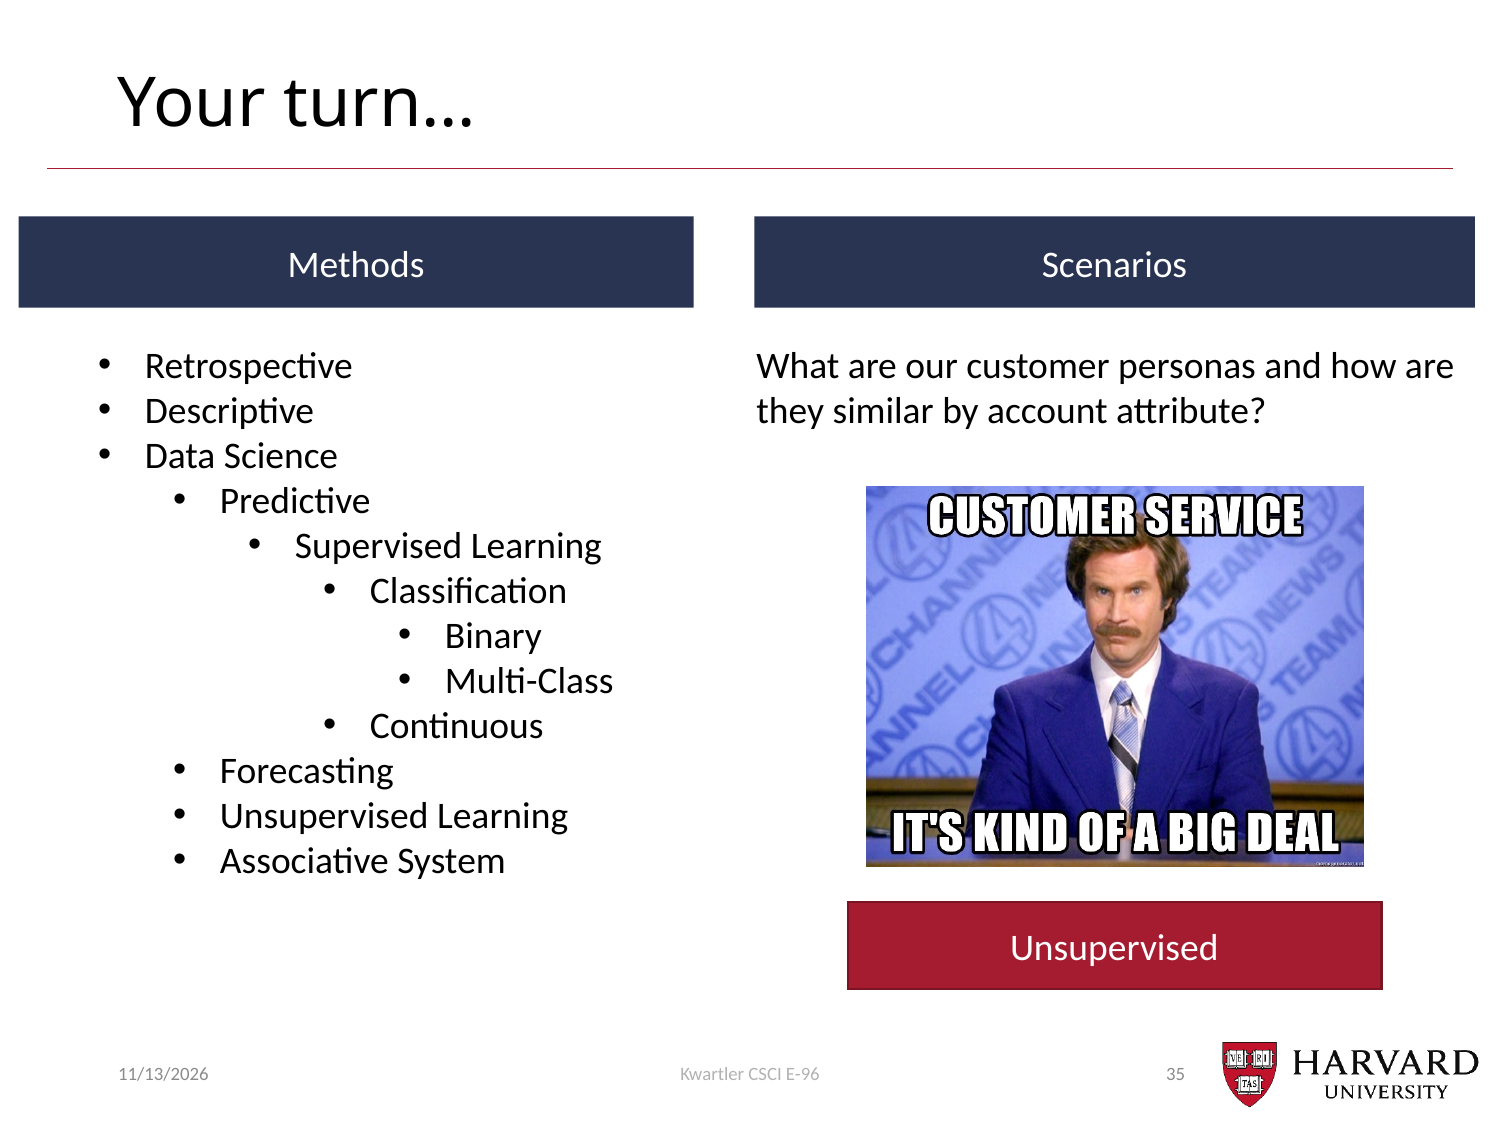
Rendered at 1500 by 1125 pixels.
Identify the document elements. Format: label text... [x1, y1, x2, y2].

text_box Retrospective Descriptive Data Science Predictive Supervised Learning Classification Binary Multi-Class Continuous Forecasting Unsupervised Learning Associative System [83, 334, 629, 934]
text_box Methods [18, 215, 695, 309]
picture [866, 486, 1364, 867]
slide_number 35 [1059, 1042, 1200, 1103]
footer Kwartler CSCI E-96 [496, 1042, 1004, 1103]
picture [1200, 1024, 1500, 1125]
title Your turn… [103, 59, 1397, 157]
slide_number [103, 1042, 441, 1103]
text_box What are our customer personas and how are they similar by account attribute? [741, 334, 1488, 439]
text_box Unsupervised [847, 901, 1383, 990]
text_box Scenarios [753, 215, 1476, 309]
